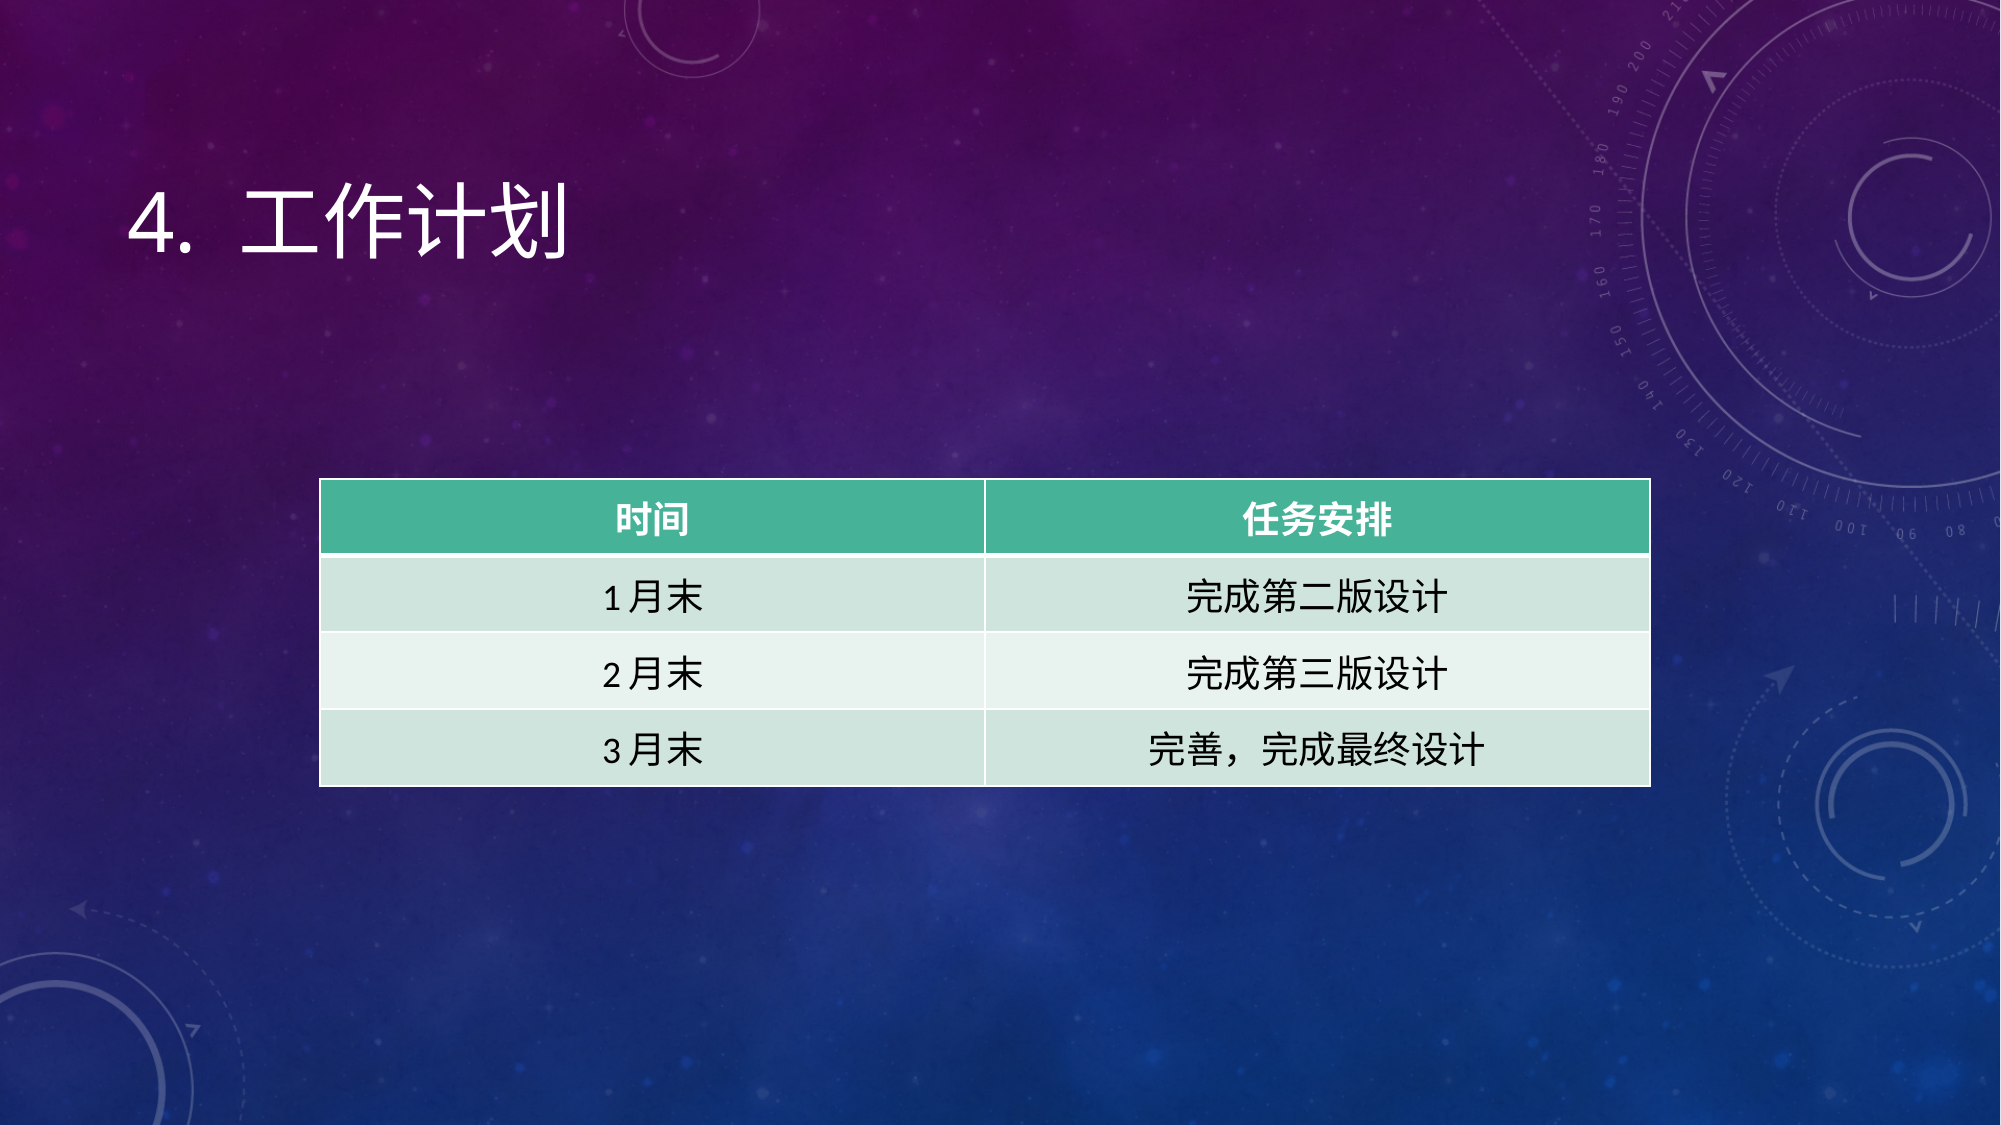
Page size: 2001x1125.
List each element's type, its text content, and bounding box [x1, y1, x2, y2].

table_cell 1月末 [321, 558, 984, 631]
picture [0, 0, 2001, 1125]
table_cell 完成第三版设计 [986, 633, 1649, 708]
table_header 任务安排 [986, 480, 1649, 553]
table_header 时间 [321, 480, 984, 553]
table_cell 完善，完成最终设计 [986, 710, 1649, 785]
table_cell 2月末 [321, 633, 984, 708]
table_cell 3月末 [321, 710, 984, 785]
table_cell 完成第二版设计 [986, 558, 1649, 631]
title 4. 工作计划 [112, 99, 1775, 339]
